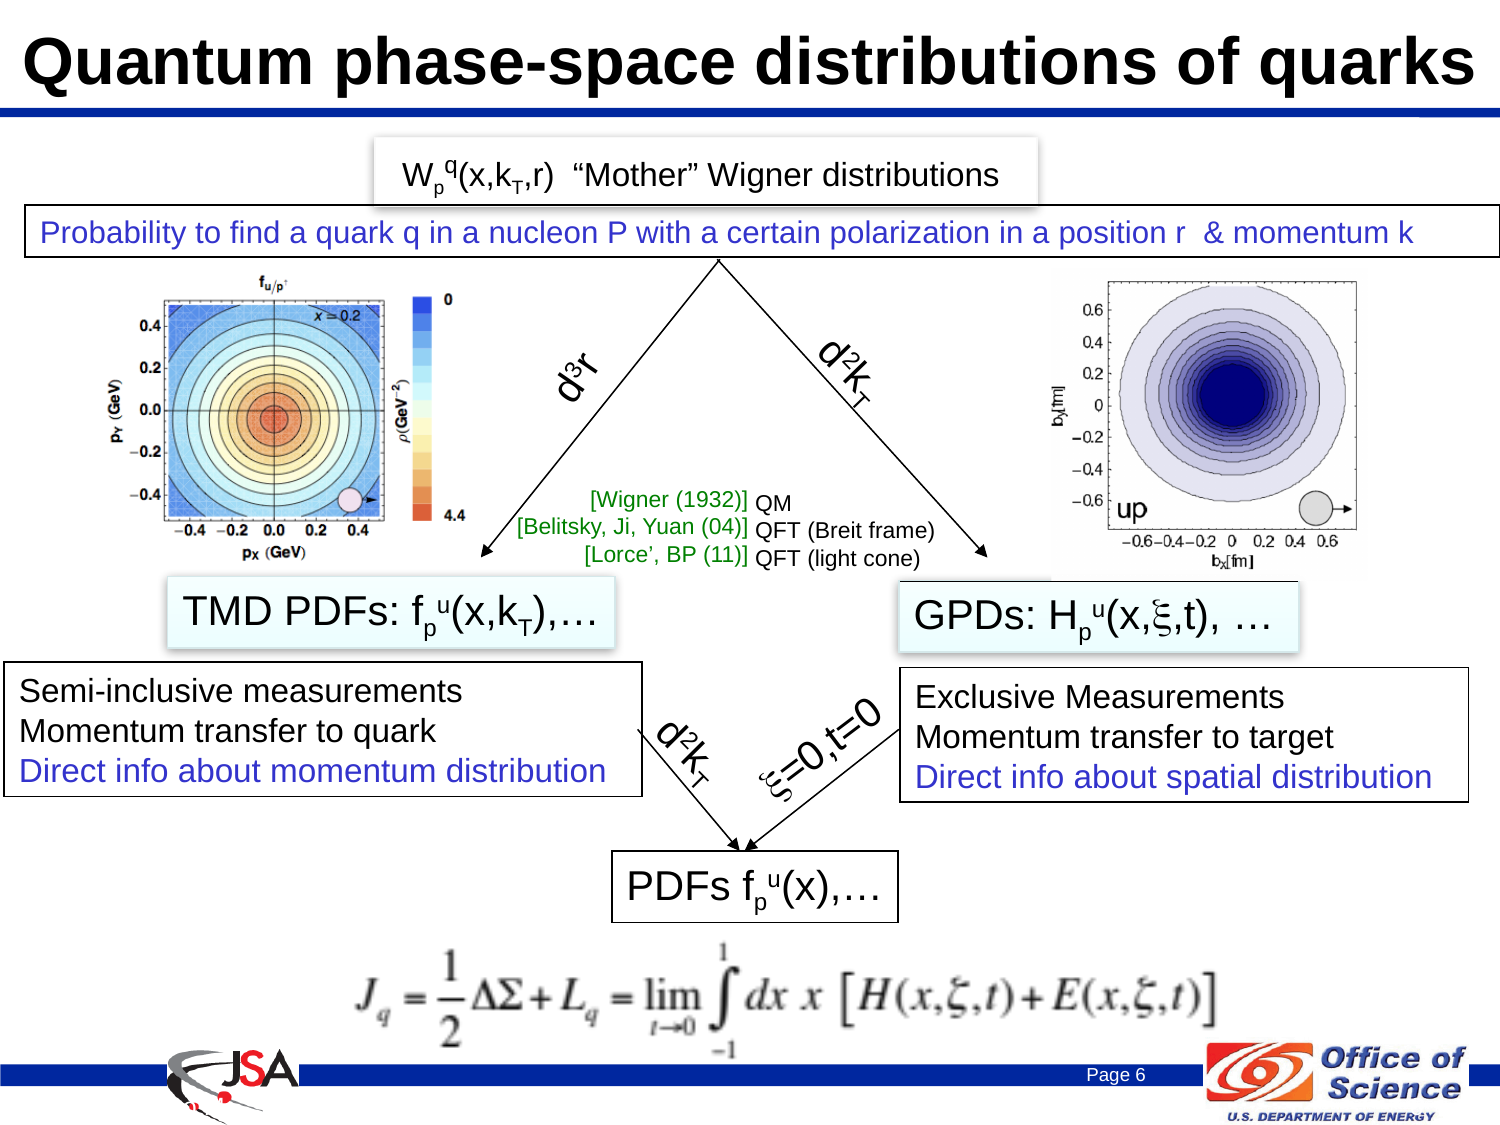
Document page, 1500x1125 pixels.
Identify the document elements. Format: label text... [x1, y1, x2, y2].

text_box Quantum phase-space distributions of quarks [7, 10, 1493, 105]
picture [1203, 1037, 1469, 1125]
picture [167, 1049, 299, 1067]
text_box Wpq(x,kT,r) “Mother” Wigner distributions [374, 137, 1037, 203]
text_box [3, 204, 1500, 918]
text_box Contalbrigo M. [54, 1067, 405, 1125]
text_box 6 [1088, 1067, 1439, 1125]
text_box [349, 930, 1223, 1063]
